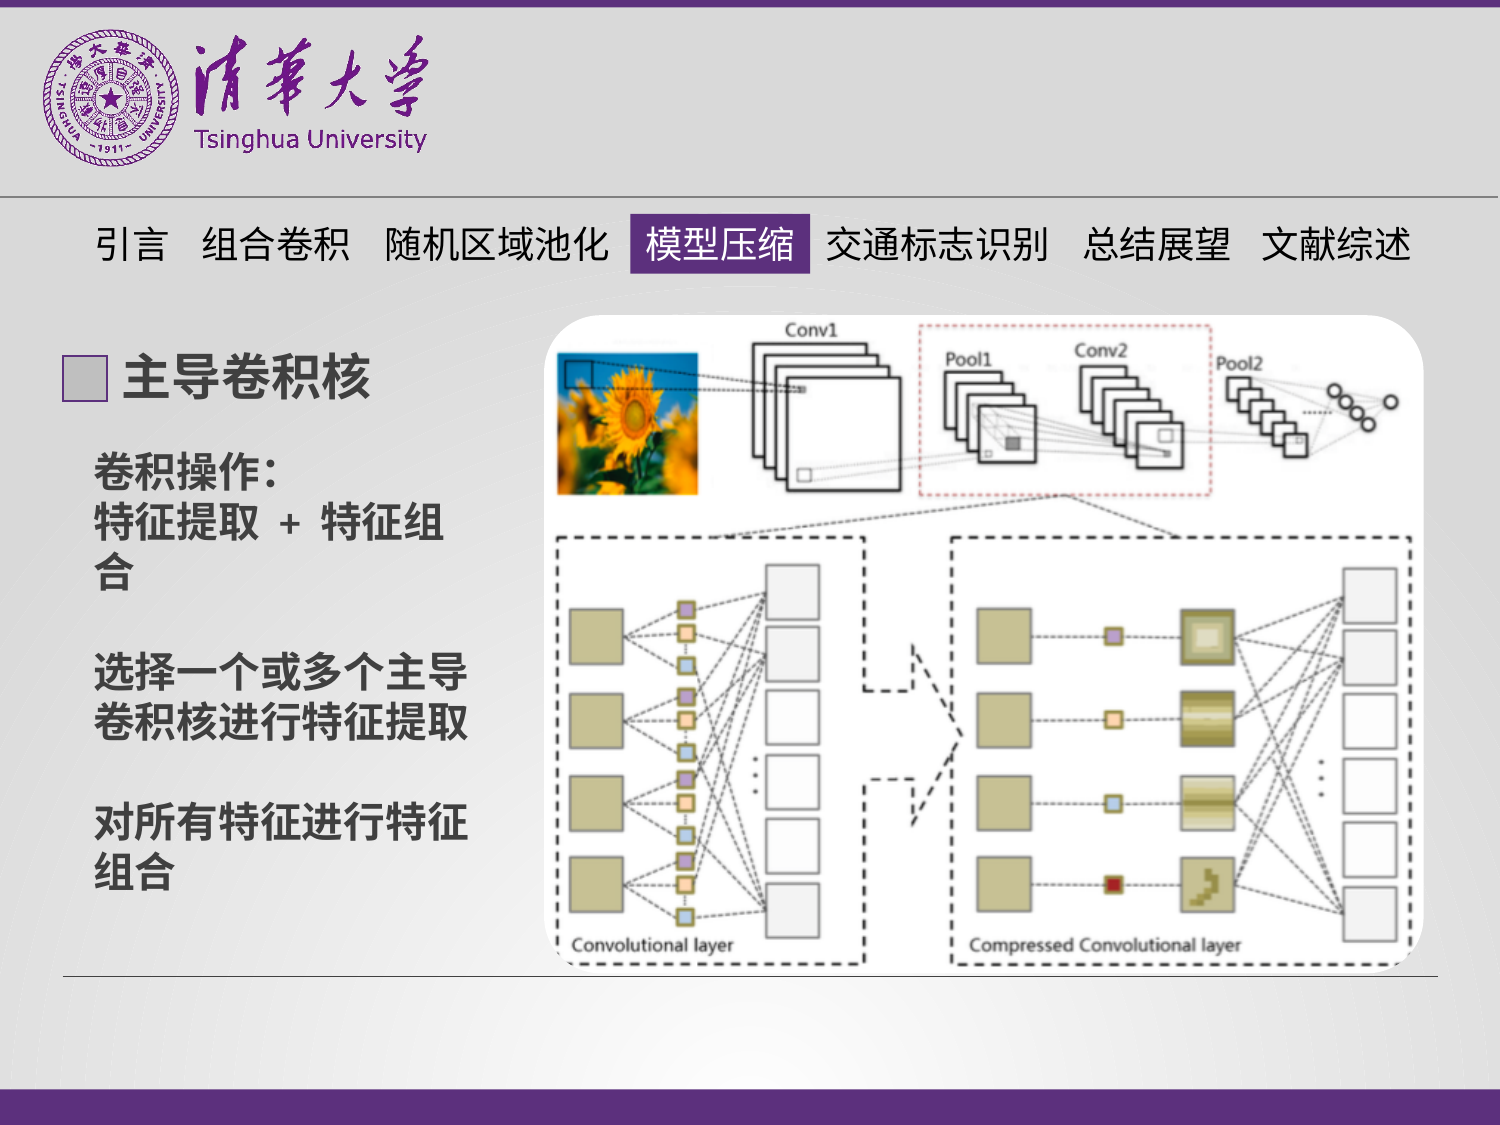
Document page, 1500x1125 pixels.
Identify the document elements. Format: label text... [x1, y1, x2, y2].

text_box 交通标志识别 [810, 213, 1065, 274]
picture [544, 315, 1424, 974]
text_box 卷积操作： 特征提取 + 特征组合 选择一个或多个主导卷积核进行特征提取 对所有特征进行特征组合 [78, 438, 488, 904]
text_box 组合卷积 [186, 213, 367, 274]
text_box [471, 0, 1500, 8]
text_box 总结展望 [1067, 213, 1246, 274]
picture [0, 0, 471, 196]
text_box 主导卷积核 [107, 337, 544, 413]
text_box 文献综述 [1246, 213, 1427, 274]
text_box 随机区域池化 [369, 213, 625, 274]
text_box [62, 355, 108, 402]
text_box [0, 1088, 1500, 1125]
text_box 引言 [79, 213, 185, 274]
text_box 模型压缩 [630, 213, 810, 274]
